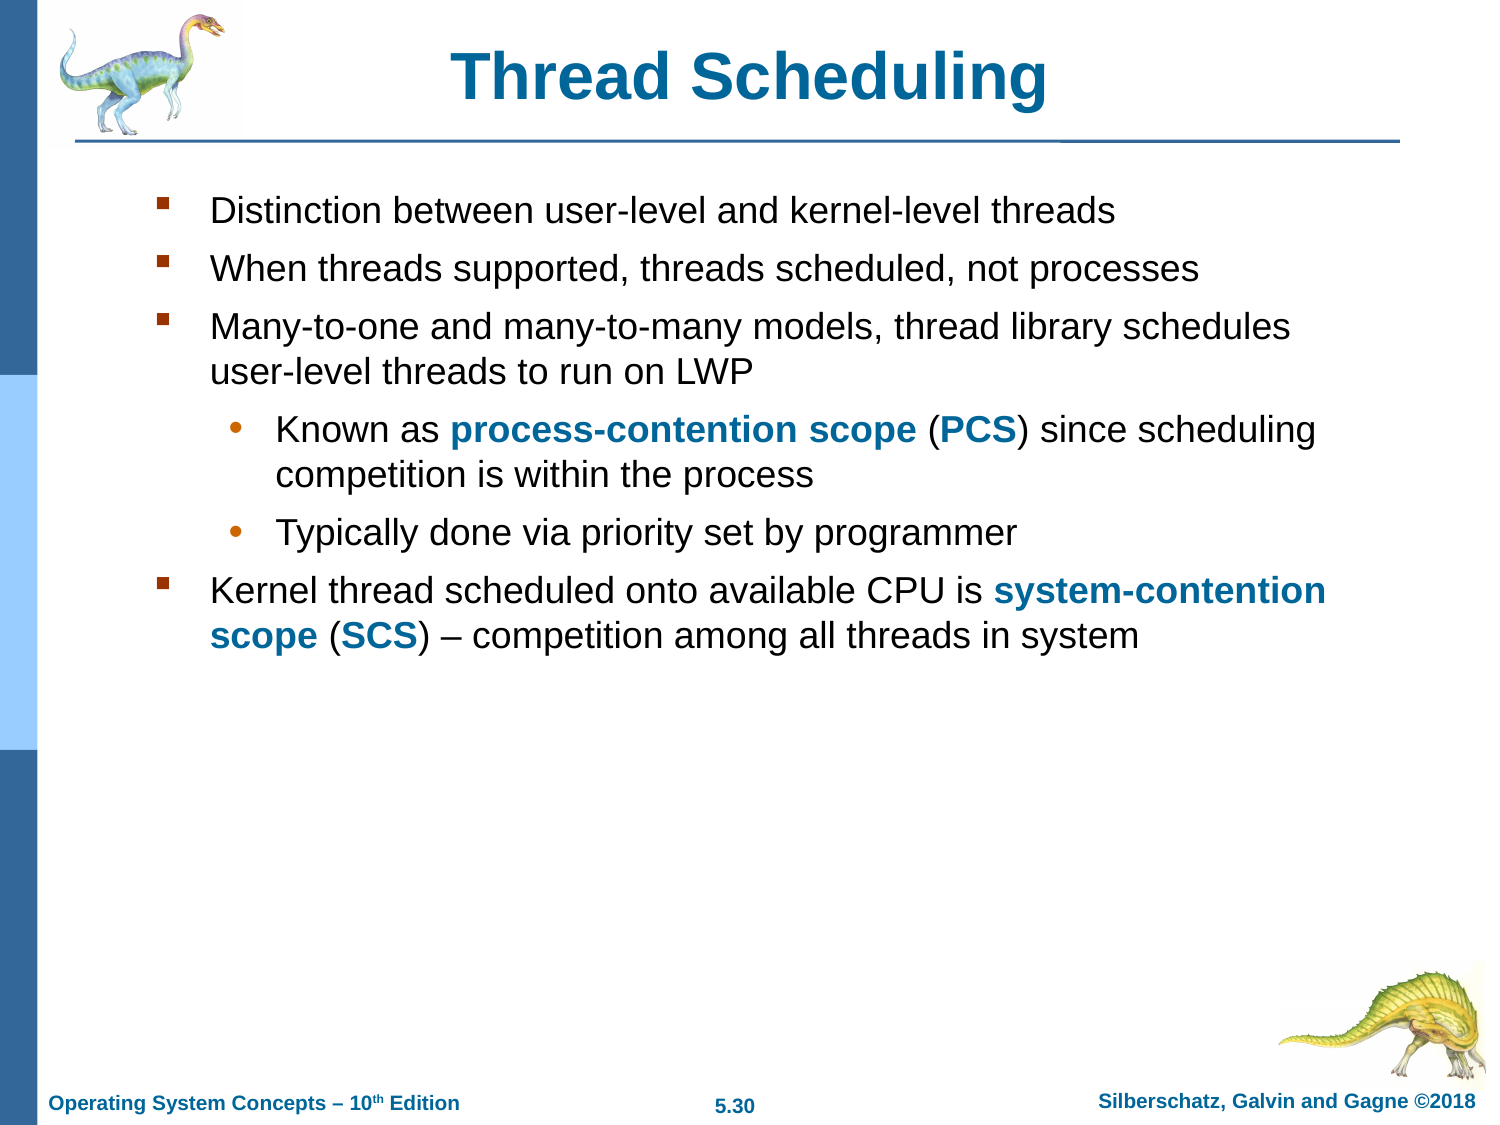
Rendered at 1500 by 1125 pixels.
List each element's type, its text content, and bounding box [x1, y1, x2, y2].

picture [46, 0, 243, 149]
title Thread Scheduling [75, 18, 1425, 121]
list Distinction between user-level and kernel-level threads When threads supported, threads scheduled, not processes Many-to-one and many-to-many models, thread library schedules user-level threads to run on LWP Known as process-contention scope (PCS) since scheduling competition is within the process Typically done via priority set by programmer Kernel thread scheduled onto available CPU is system-contention scope (SCS) – competition among all threads in system [138, 178, 1396, 764]
picture [1275, 959, 1486, 1090]
